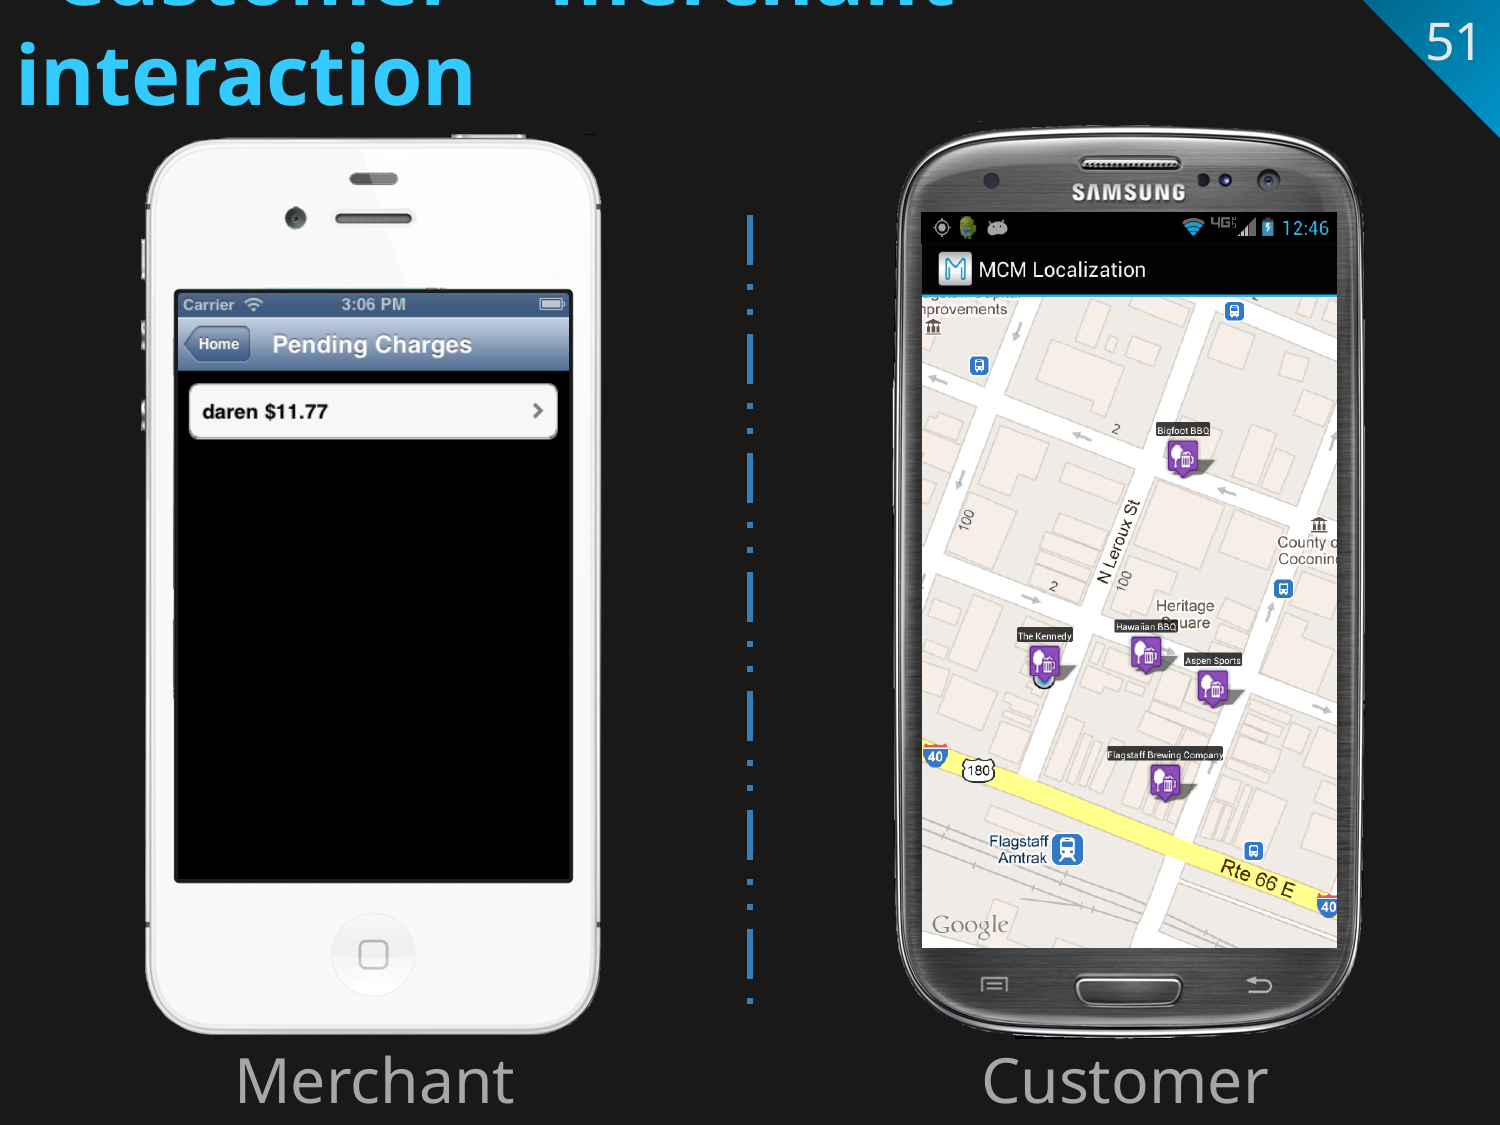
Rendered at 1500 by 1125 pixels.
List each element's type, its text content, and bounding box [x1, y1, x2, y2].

text_box Merchant [149, 1045, 600, 1124]
picture [140, 134, 606, 1038]
picture [886, 120, 1366, 1039]
title Customer - merchant interaction [0, 0, 1413, 138]
slide_number 51 [1149, 12, 1500, 75]
text_box Customer [899, 1046, 1350, 1124]
